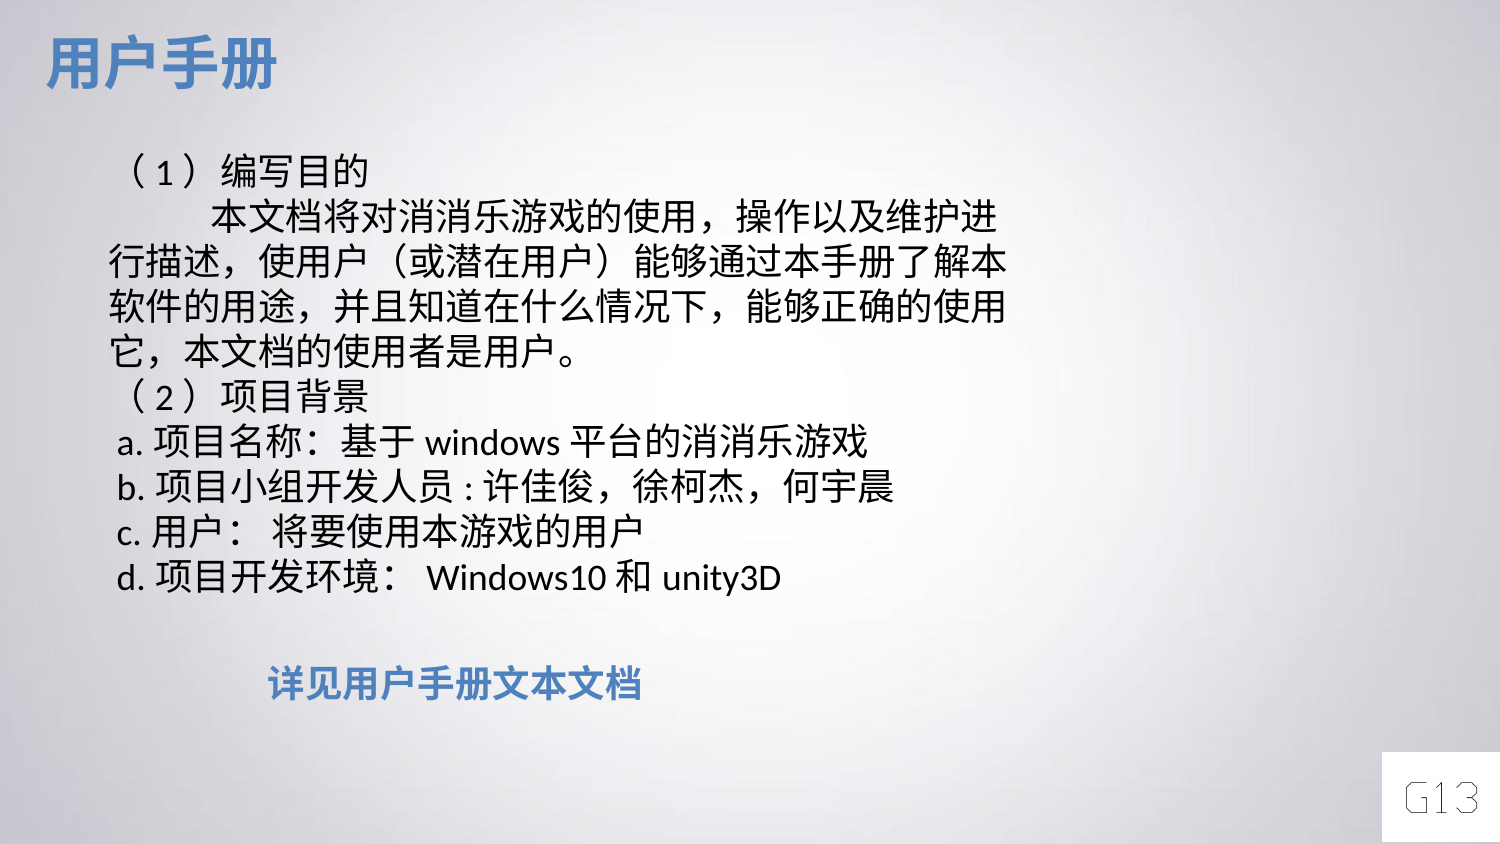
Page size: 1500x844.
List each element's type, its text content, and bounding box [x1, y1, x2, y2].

text_box （1）编写目的 本文档将对消消乐游戏的使用，操作以及维护进行描述，使用户（或潜在用户）能够通过本手册了解本软件的用途，并且知道在什么情况下，能够正确的使用它，本文档的使用者是用户。 （2）项目背景 a.项目名称：基于windows平台的消消乐游戏 b.项目小组开发人员:许佳俊，徐柯杰，何宇晨 c.用户： 将要使用本游戏的用户 d.项目开发环境：Windows10和unity3D [93, 140, 1034, 605]
picture [0, 0, 1500, 844]
text_box 详见用户手册文本文档 [252, 652, 828, 713]
text_box 用户手册 [30, 18, 341, 104]
